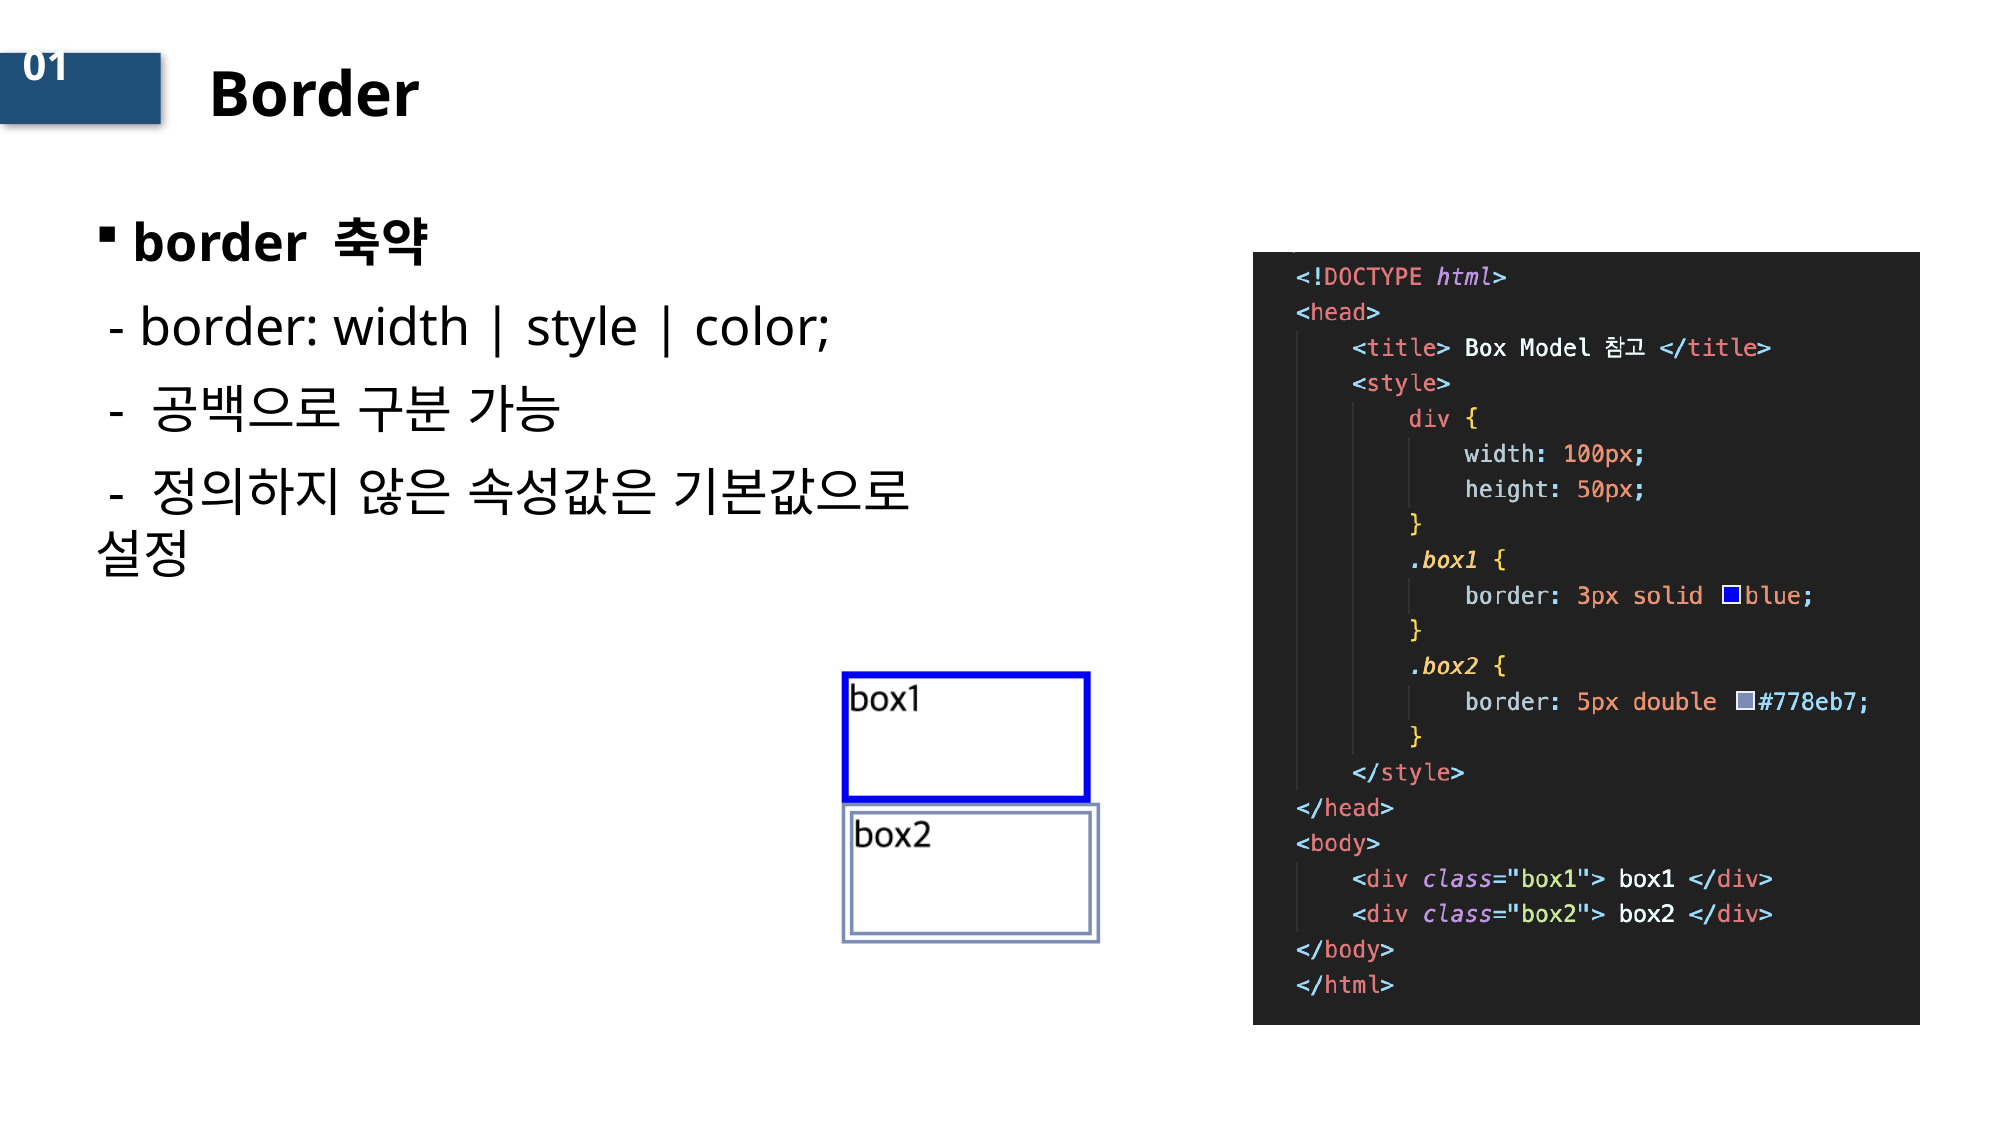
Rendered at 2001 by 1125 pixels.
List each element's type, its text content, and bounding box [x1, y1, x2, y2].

title Border [193, 44, 1017, 148]
picture [823, 655, 1173, 1014]
list border 축약 - border: width | style | color; - 공백으로 구분 가능 - 정의하지 않은 속성값은 기본값으로 설정 [80, 202, 1017, 618]
text_box 01 [0, 52, 162, 125]
picture [1253, 252, 1920, 1025]
